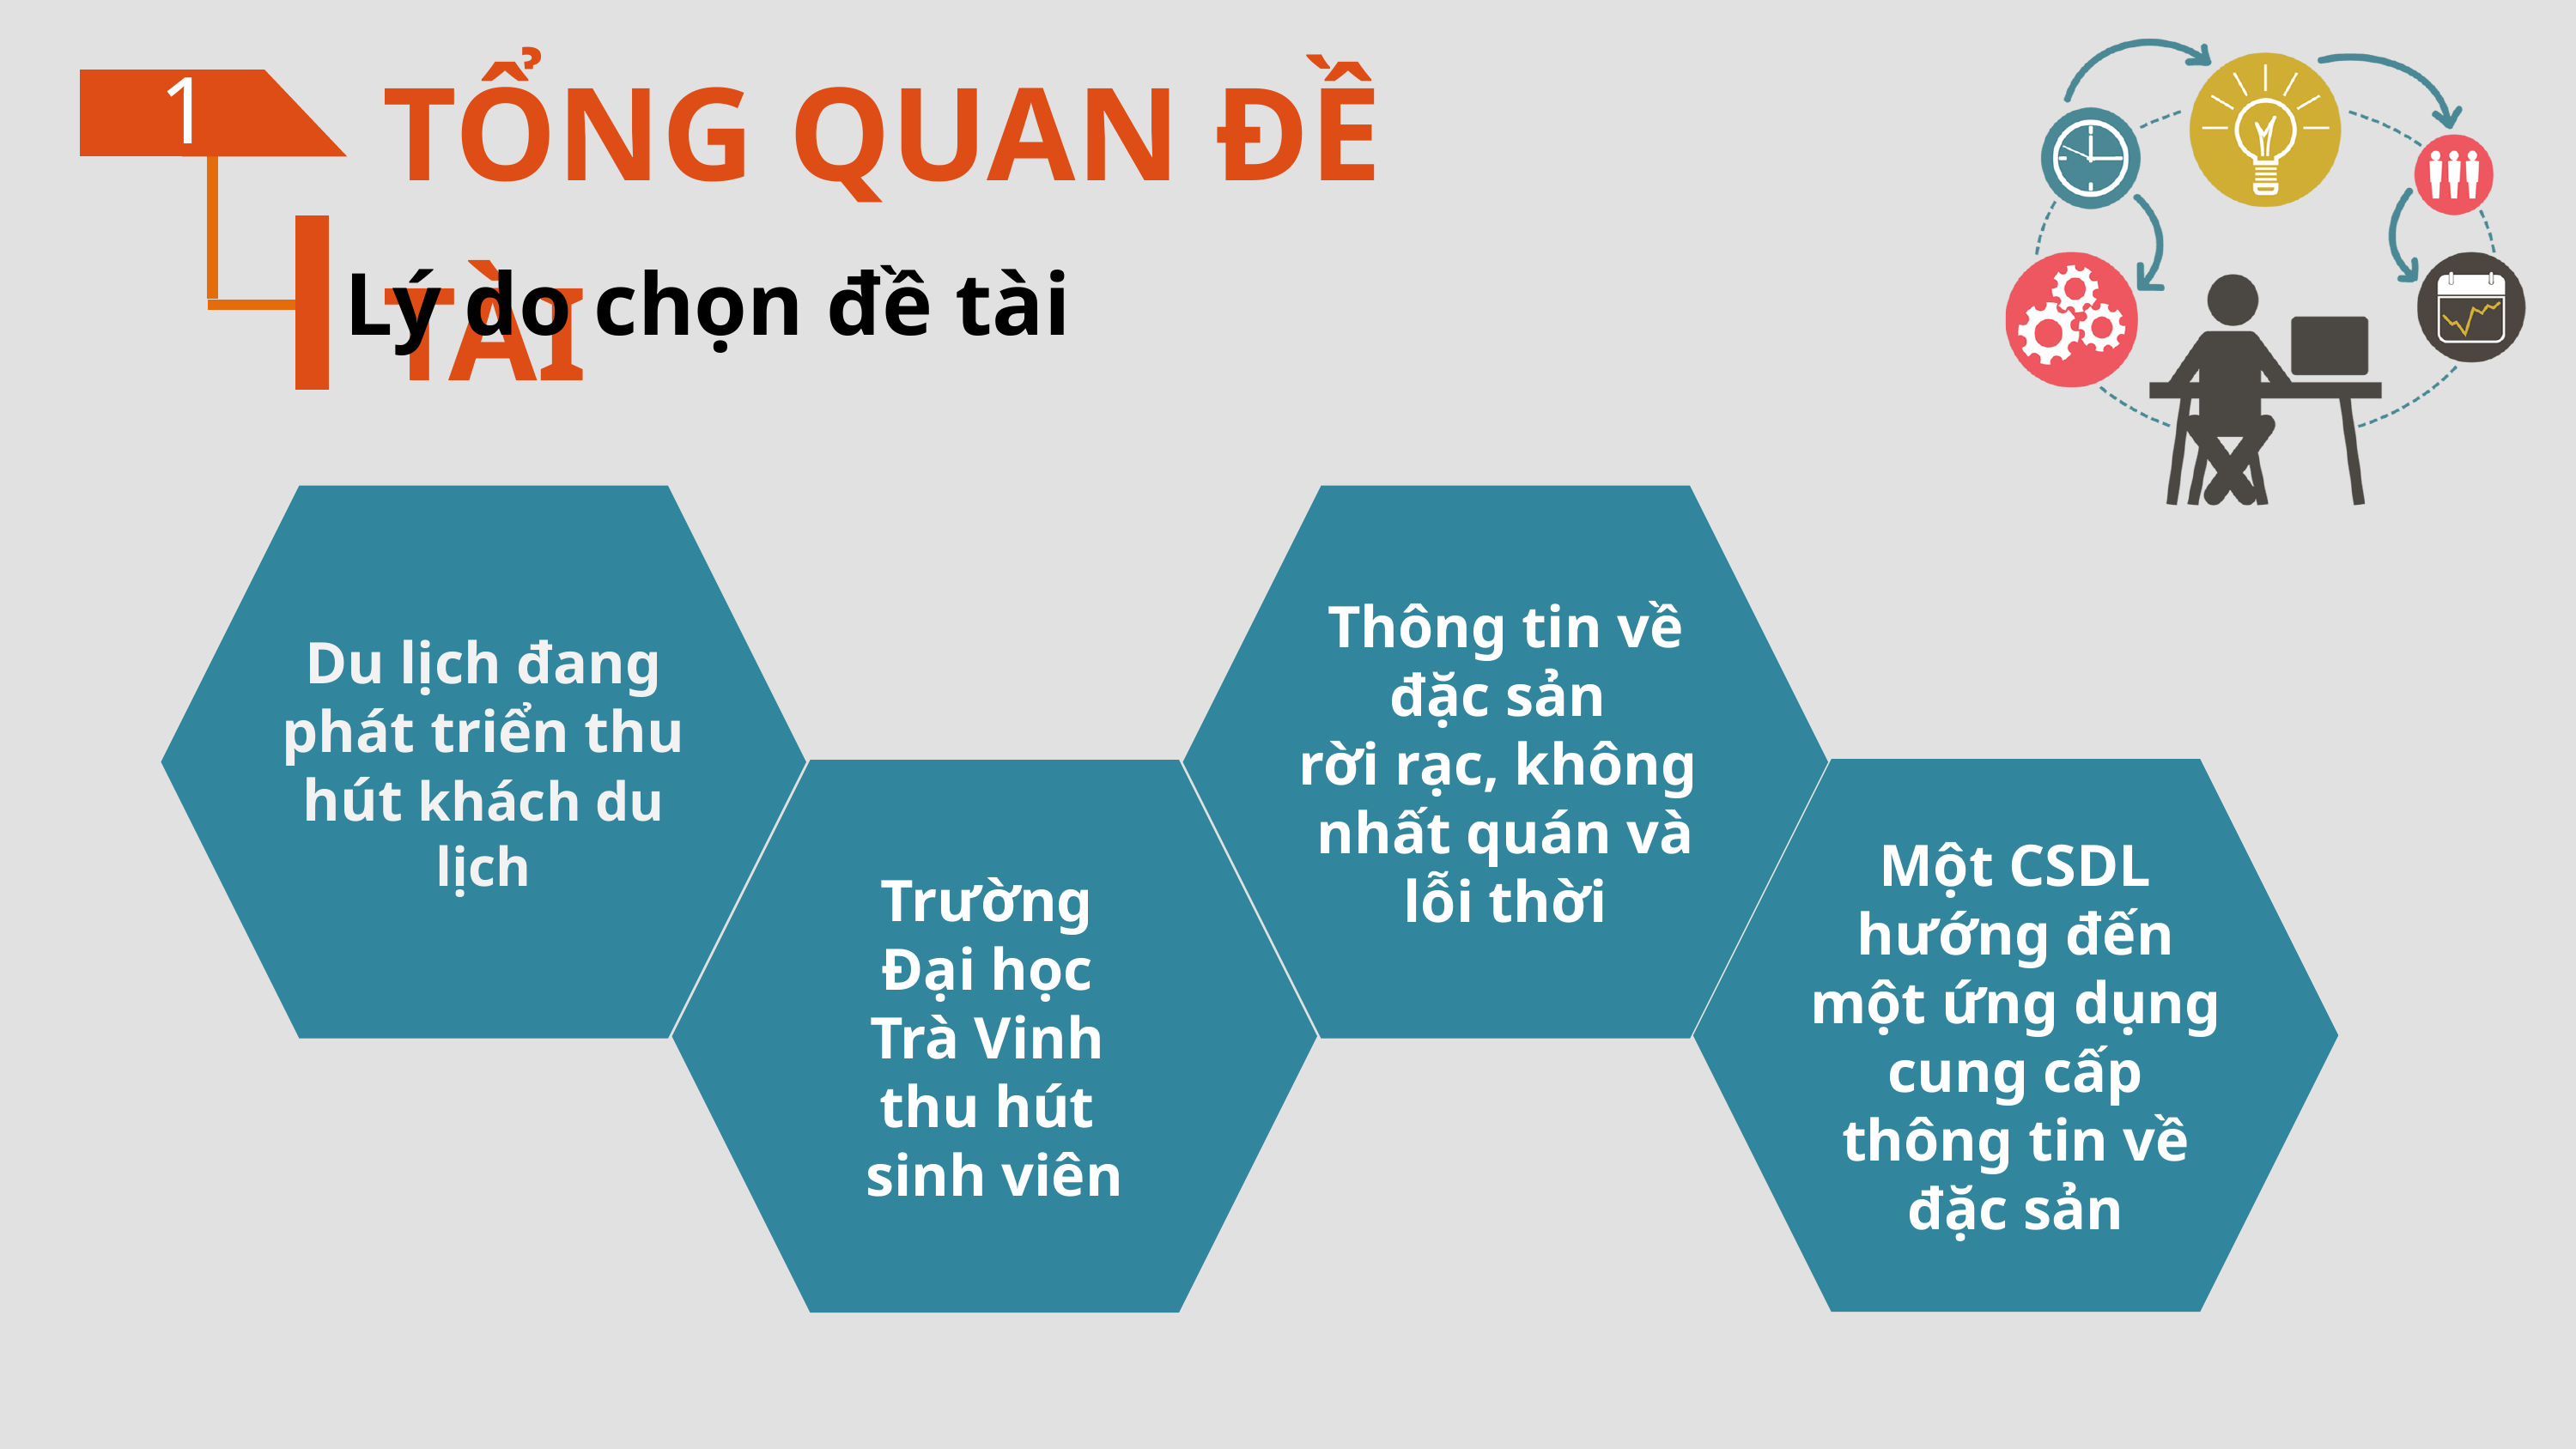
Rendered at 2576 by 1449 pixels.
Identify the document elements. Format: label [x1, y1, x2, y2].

text_box [161, 485, 2339, 1313]
text_box [77, 5, 1602, 391]
text_box [1996, 4, 2549, 543]
